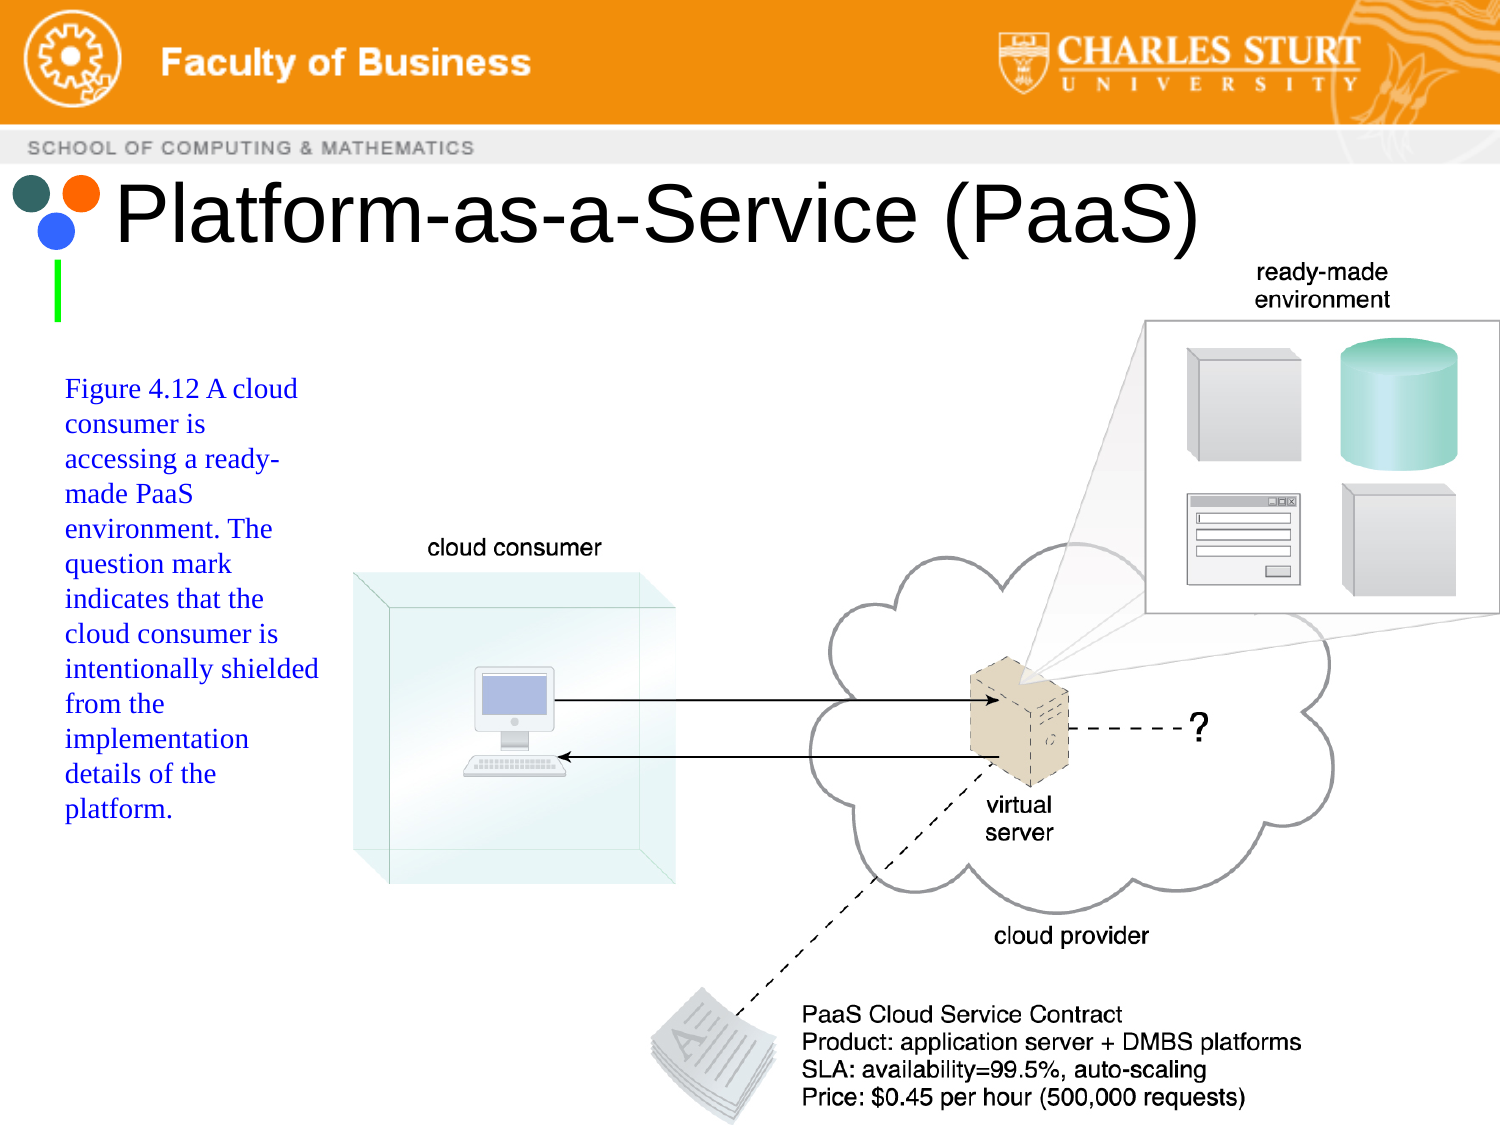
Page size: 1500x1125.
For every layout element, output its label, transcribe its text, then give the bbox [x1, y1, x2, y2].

text_box Figure 4.12 A cloud consumer is accessing a ready-made PaaS environment. The question mark indicates that the cloud consumer is intentionally shielded from the implementation details of the platform. [49, 362, 338, 832]
picture [0, 0, 1500, 1125]
title Platform-as-a-Service (PaaS) [99, 149, 1476, 270]
